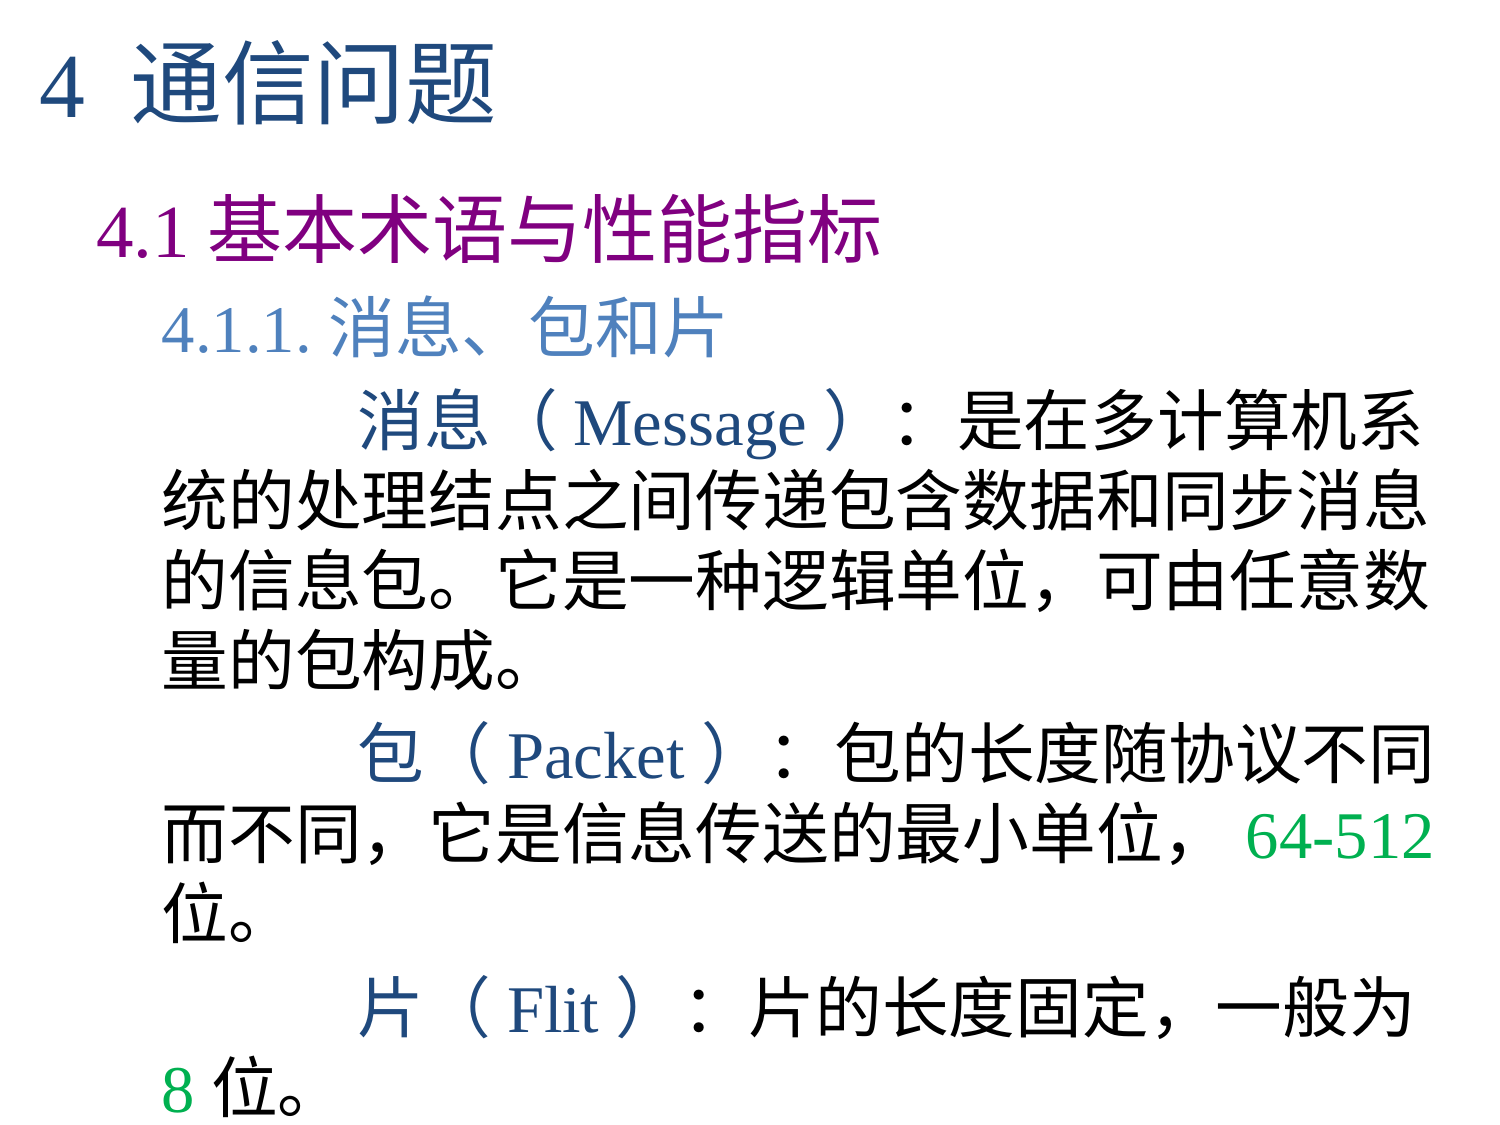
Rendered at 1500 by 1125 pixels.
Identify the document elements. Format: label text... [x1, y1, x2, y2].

text_box 4.1基本术语与性能指标 4.1.1.消息、包和片 消息（Message）：是在多计算机系统的处理结点之间传递包含数据和同步消息的信息包。它是一种逻辑单位，可由任意数量的包构成。 包（Packet）：包的长度随协议不同而不同，它是信息传送的最小单位，64-512位。 片（Flit）：片的长度固定，一般为8位。 它们的相互关系如下图： [24, 174, 1463, 1075]
text_box 4 通信问题 [24, 12, 1413, 150]
